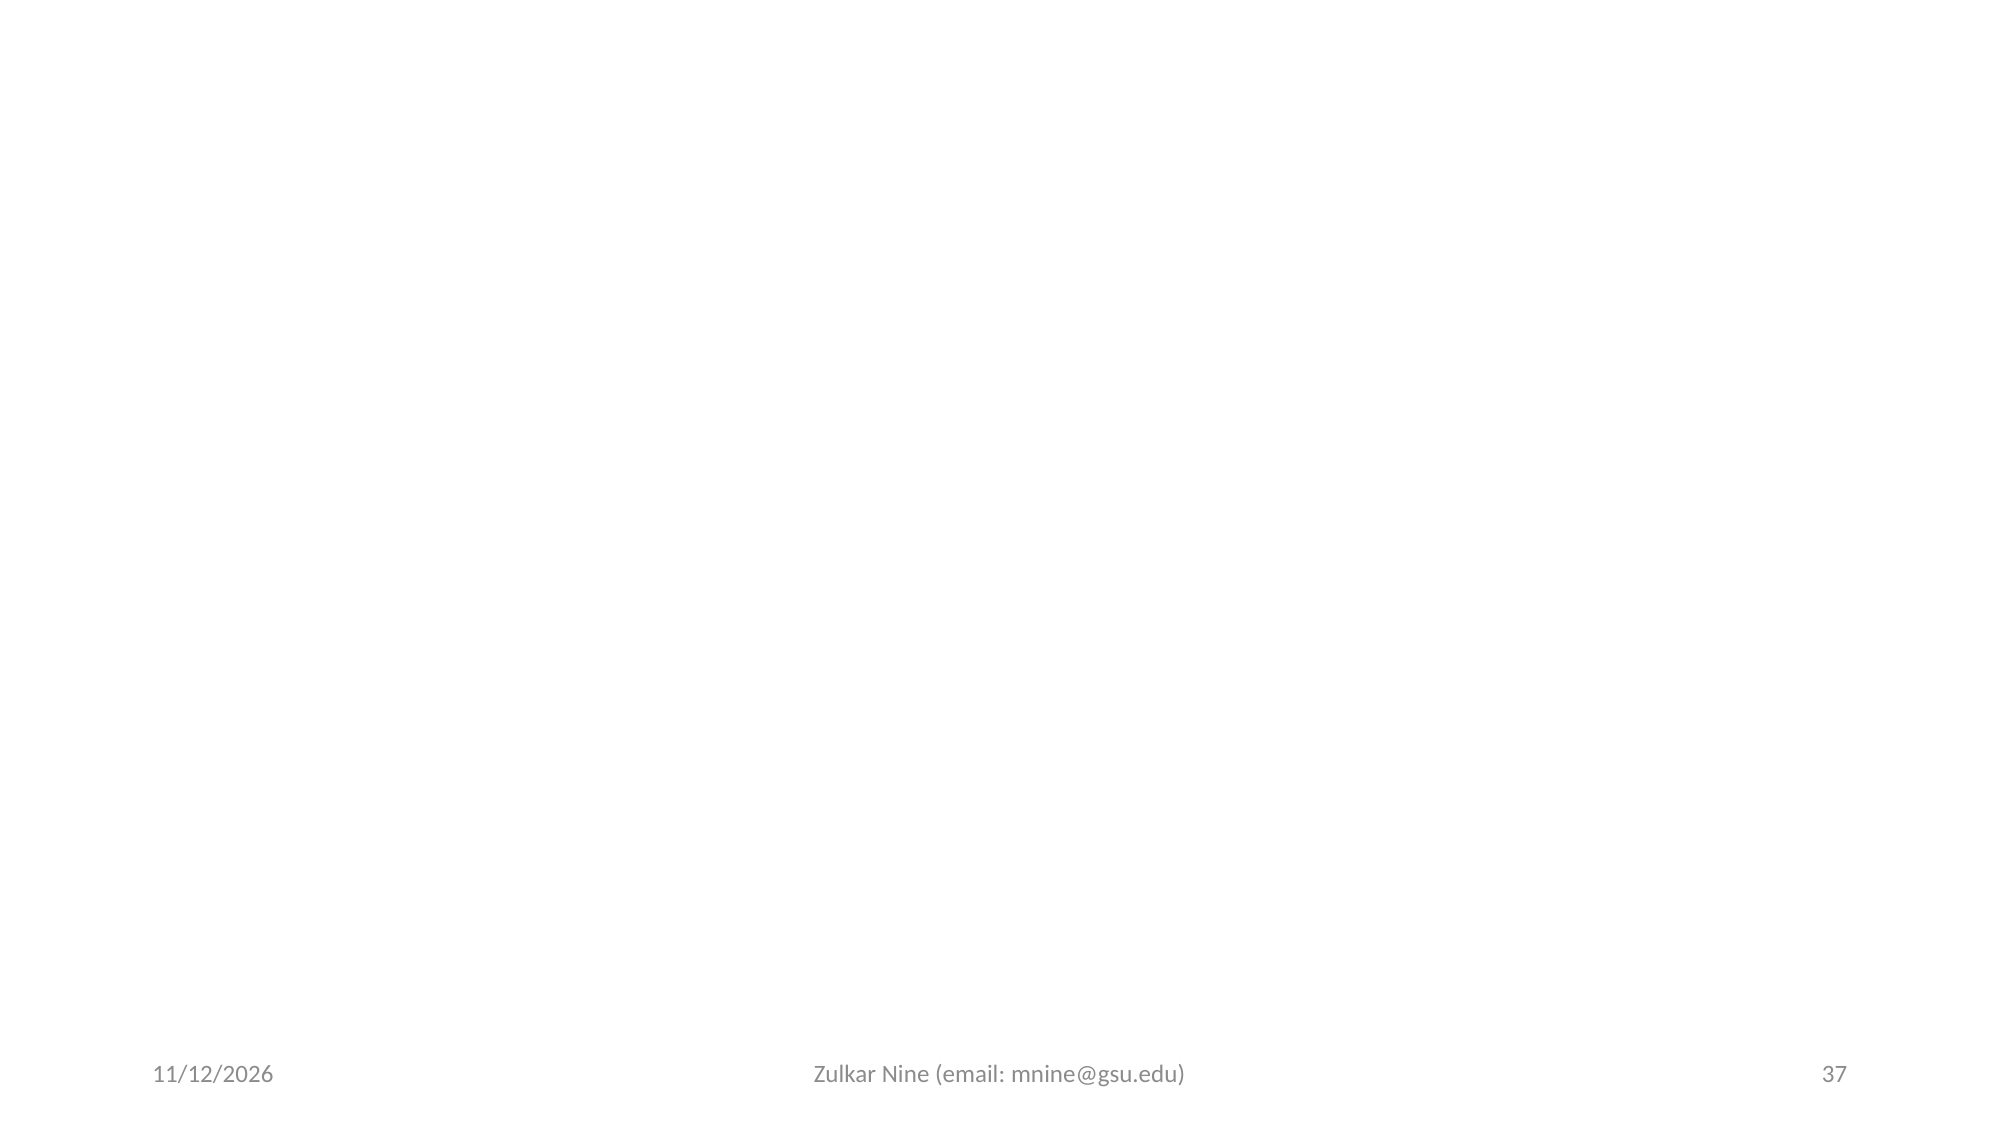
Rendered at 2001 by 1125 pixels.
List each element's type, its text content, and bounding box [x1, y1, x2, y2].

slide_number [137, 1042, 588, 1103]
footer Zulkar Nine (email: mnine@gsu.edu) [662, 1042, 1338, 1103]
slide_number 37 [1412, 1042, 1863, 1103]
